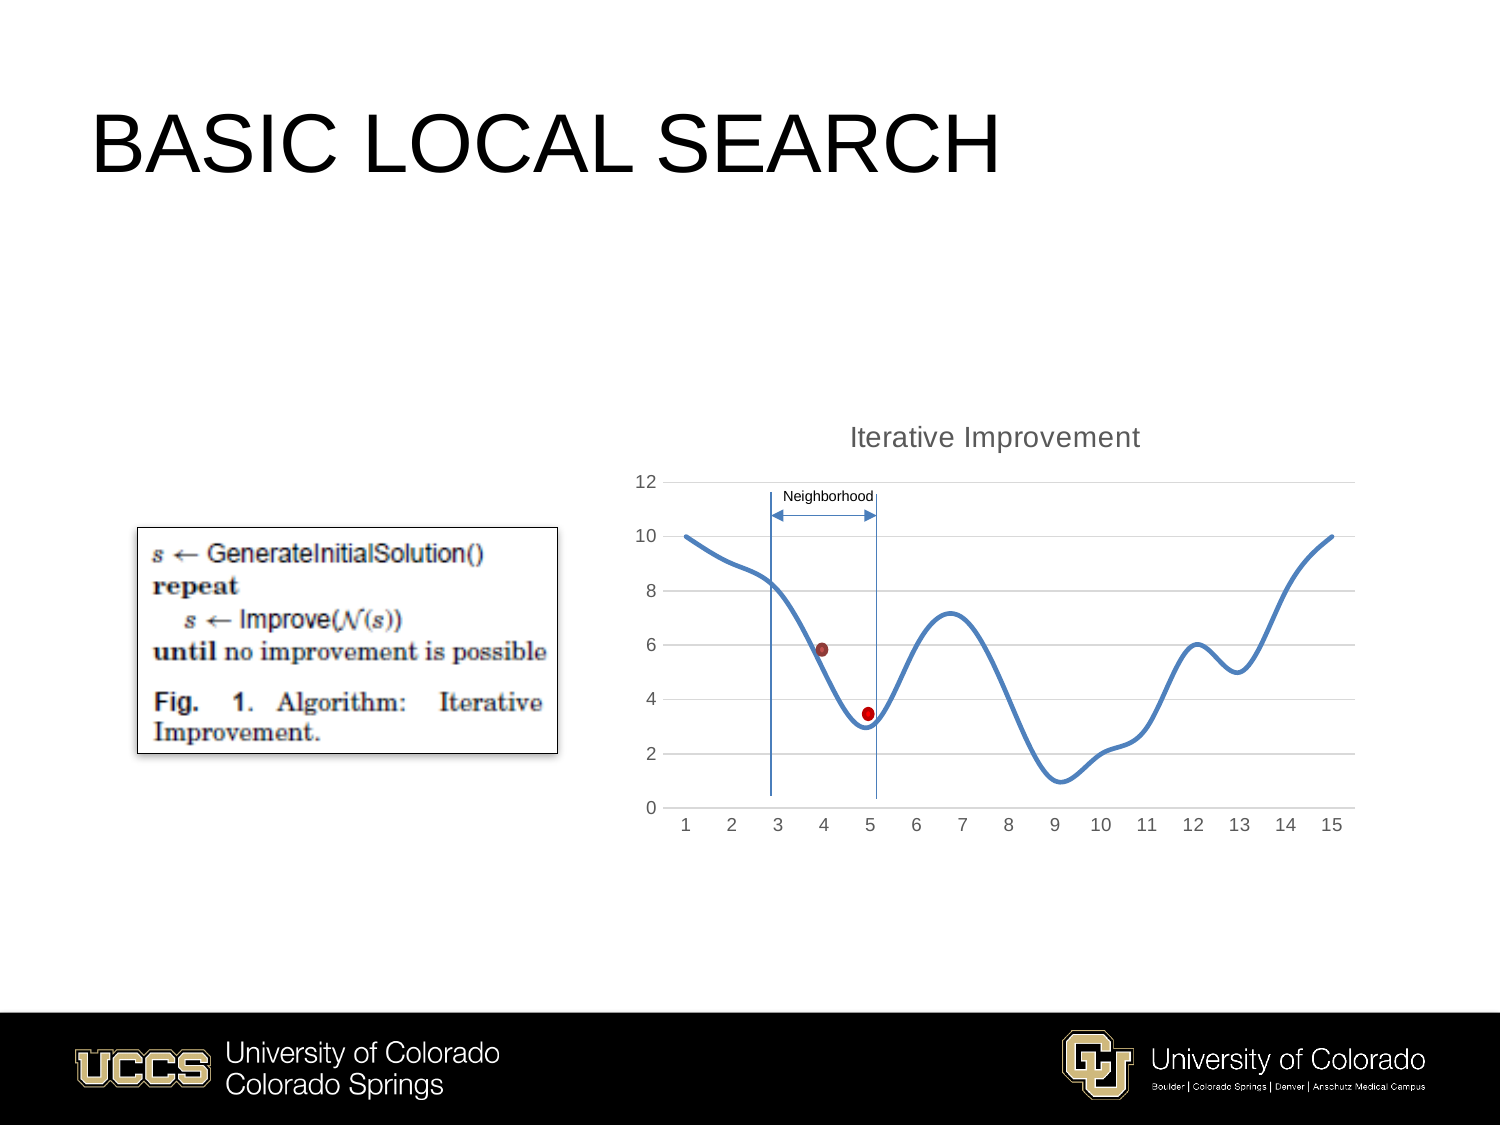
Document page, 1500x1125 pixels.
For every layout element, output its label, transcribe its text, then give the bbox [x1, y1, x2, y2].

picture [75, 1041, 499, 1100]
chart [619, 394, 1371, 846]
title BASIC LOCAL SEARCH [75, 45, 1425, 233]
picture [1062, 1030, 1425, 1100]
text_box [768, 479, 894, 799]
picture [136, 527, 558, 754]
